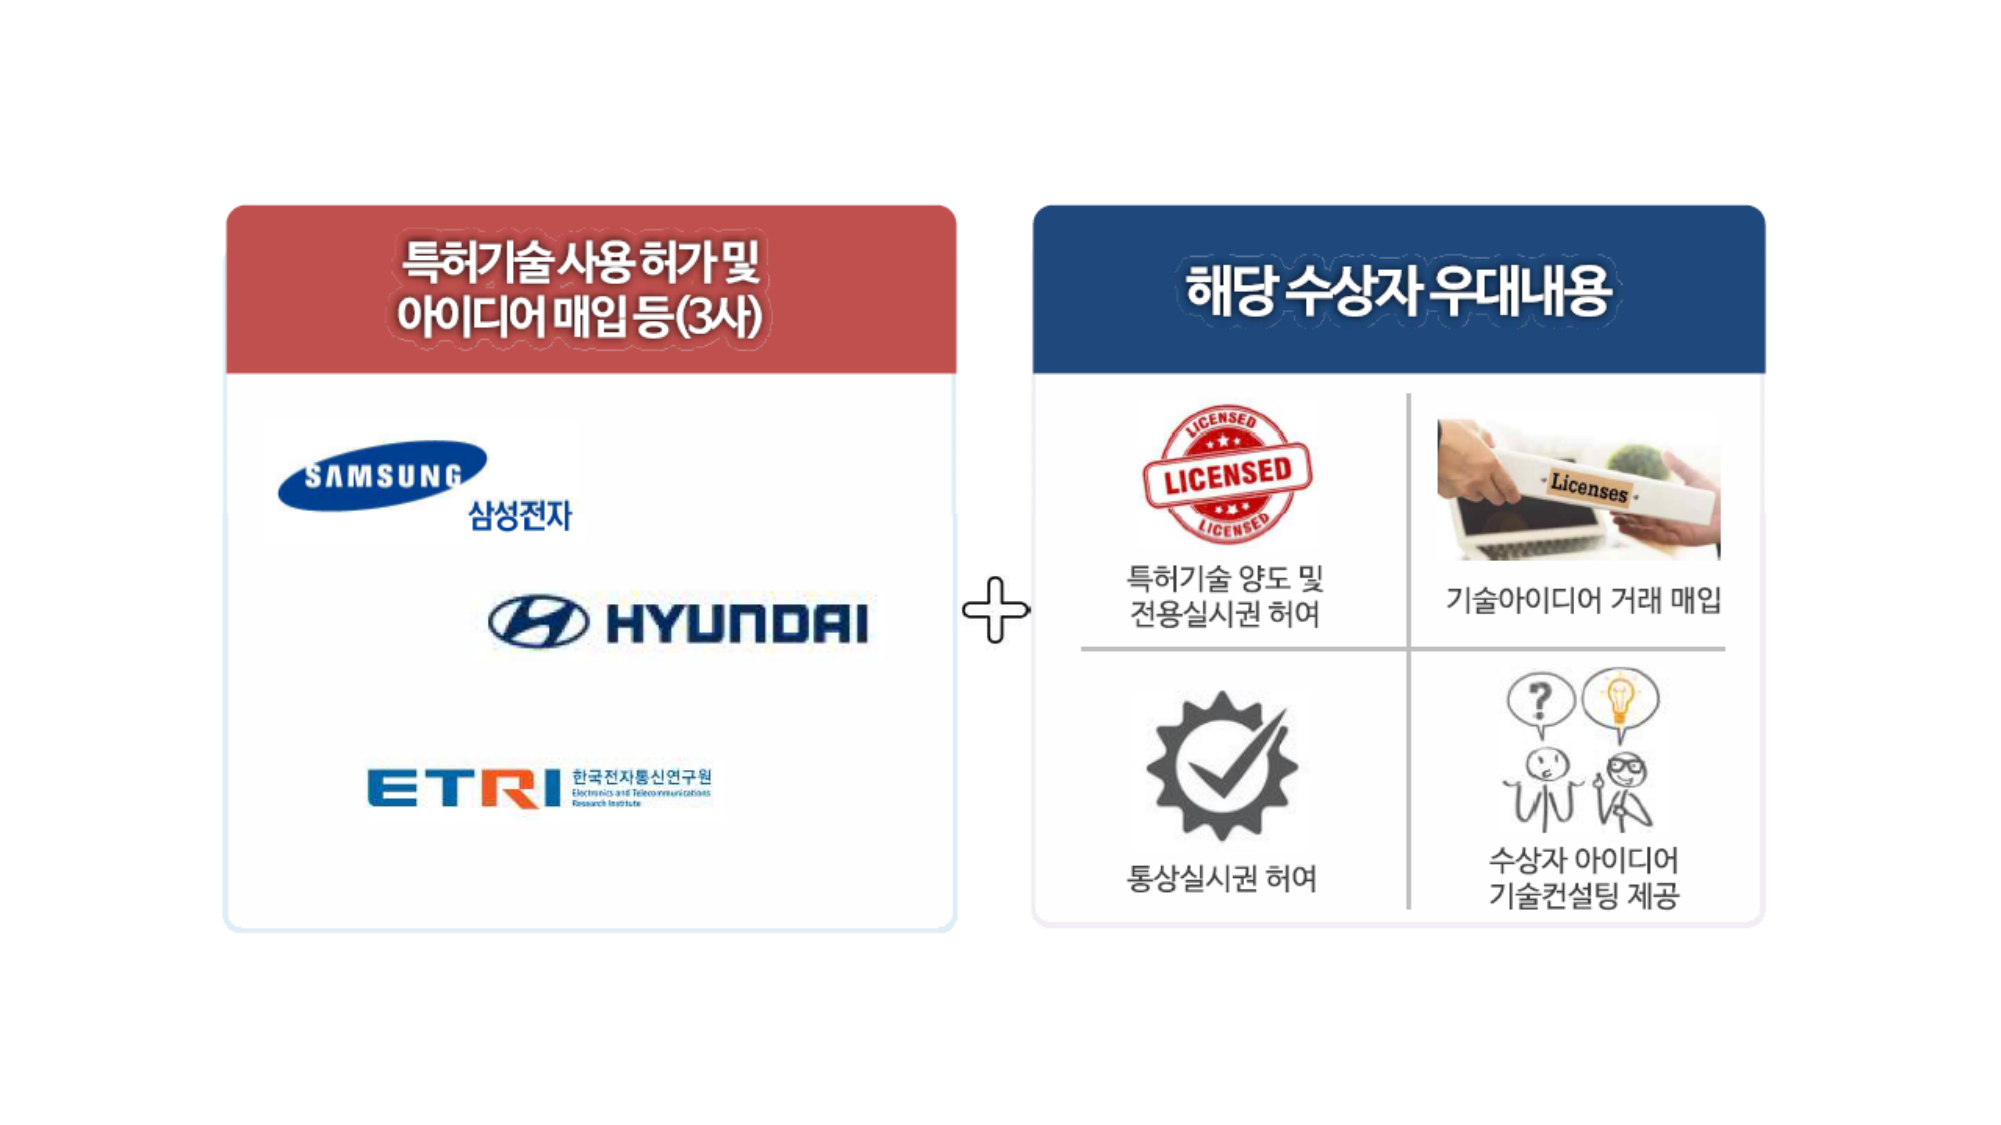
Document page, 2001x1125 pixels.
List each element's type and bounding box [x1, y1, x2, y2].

picture [207, 187, 1793, 938]
